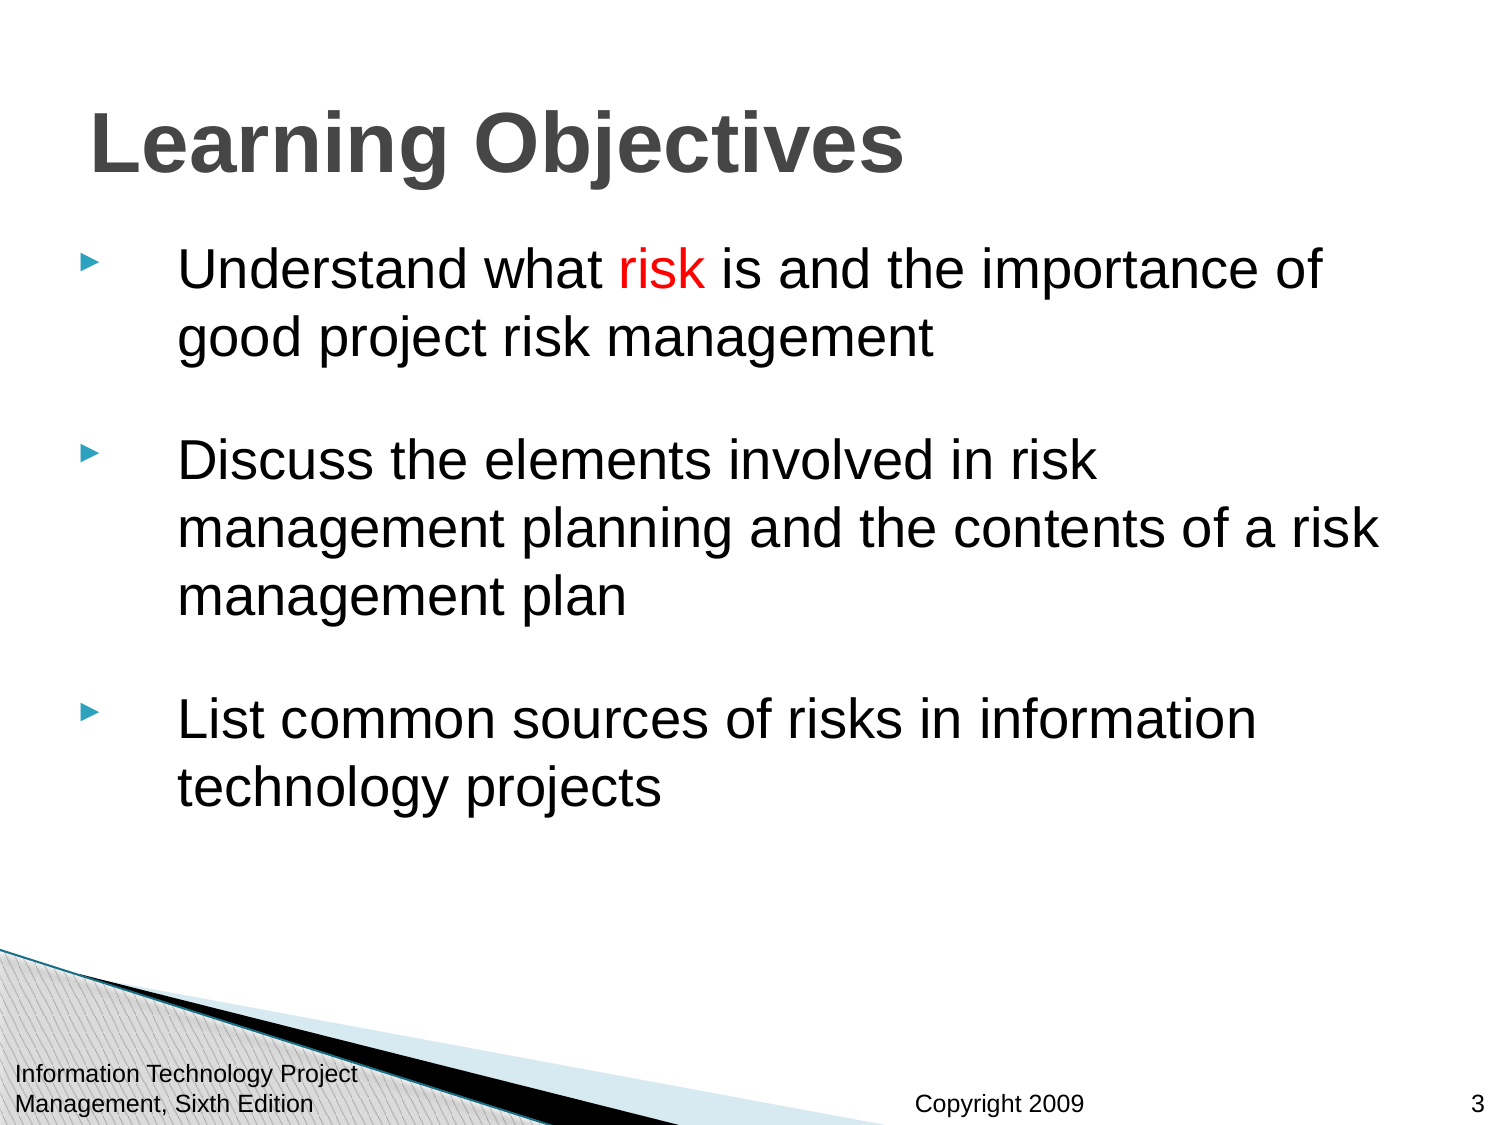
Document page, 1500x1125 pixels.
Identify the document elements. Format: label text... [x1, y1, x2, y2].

list Understand what risk is and the importance of good project risk management Discuss the elements involved in risk management planning and the contents of a risk management plan List common sources of risks in information technology projects [62, 224, 1413, 950]
footer Information Technology Project Management, Sixth Edition [0, 1065, 425, 1125]
title Learning Objectives [75, 45, 1425, 233]
slide_number 3 [1408, 1065, 1500, 1125]
